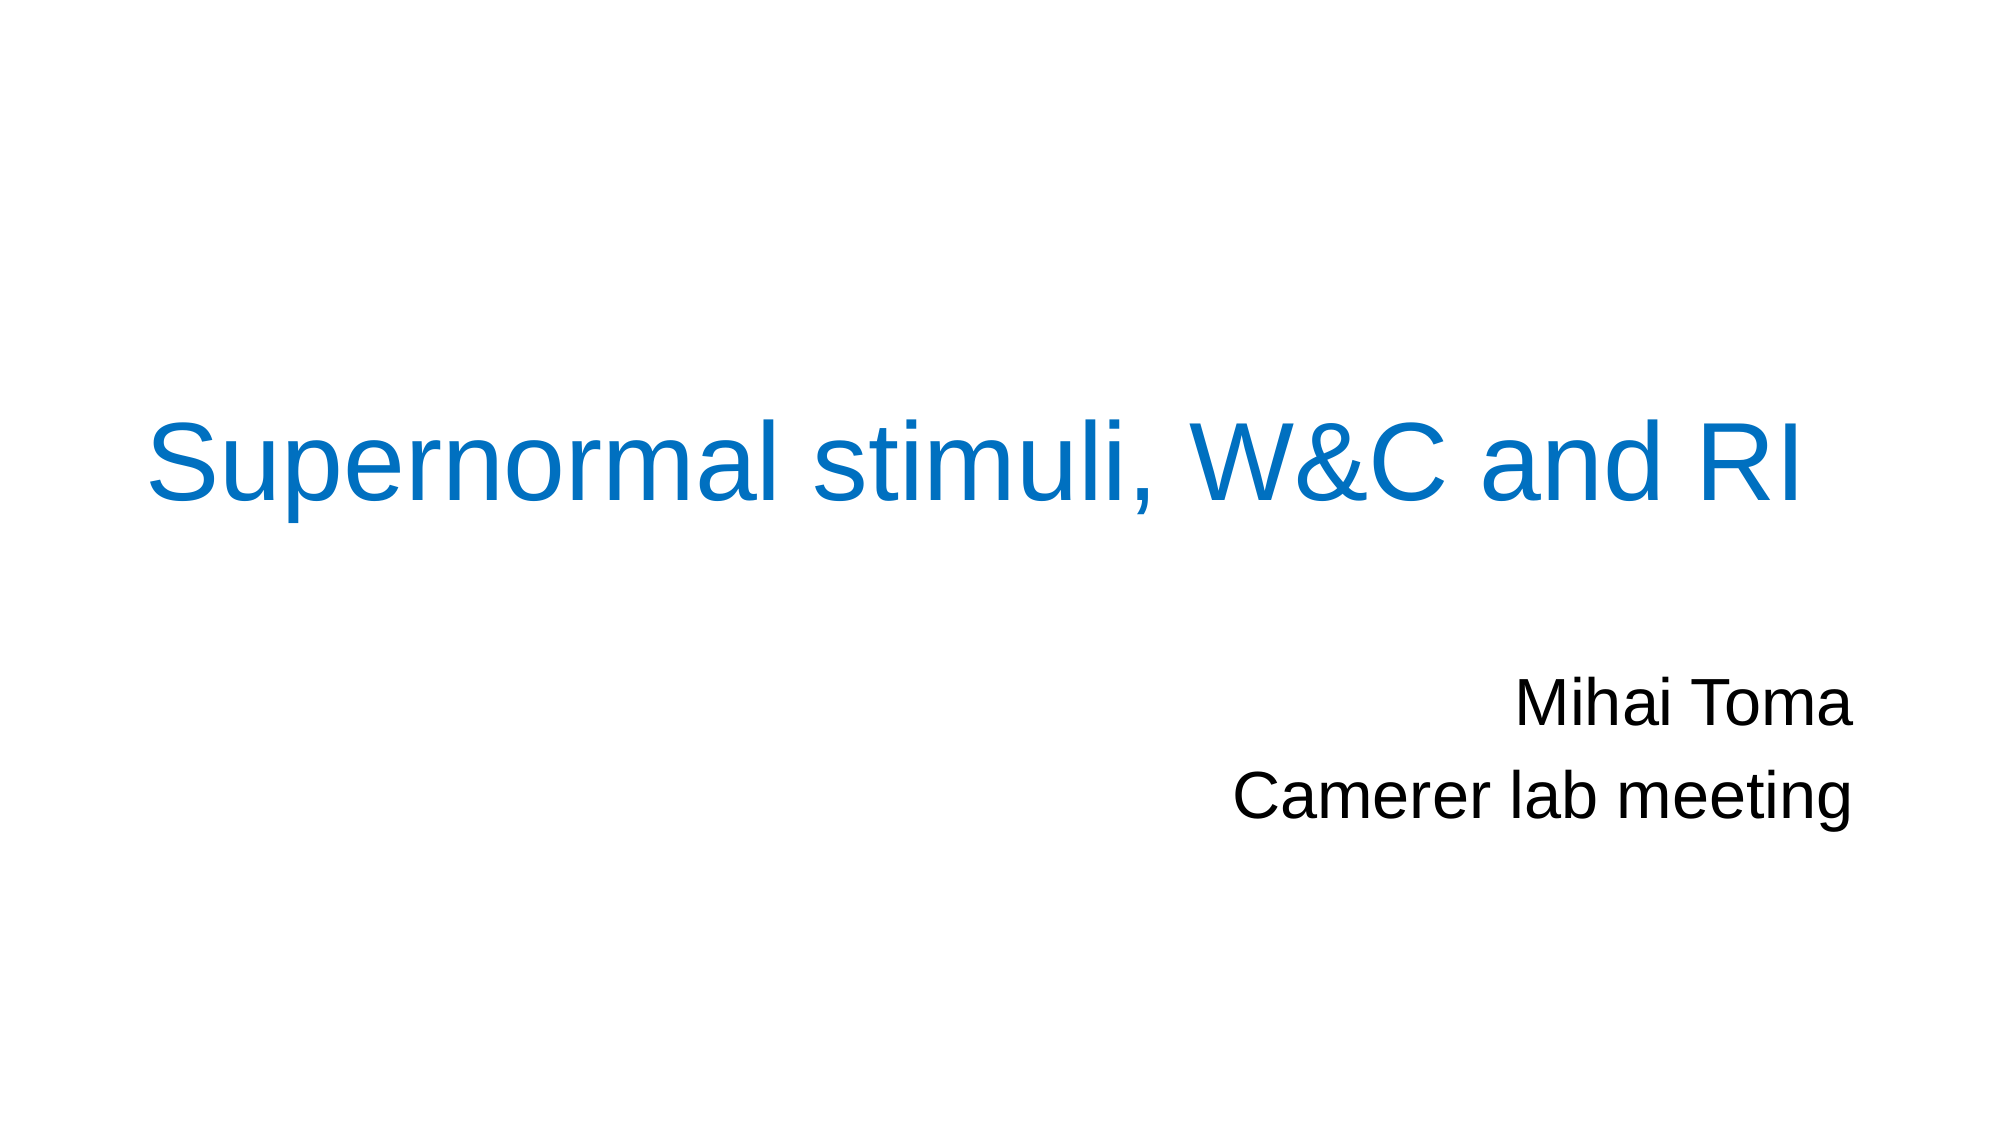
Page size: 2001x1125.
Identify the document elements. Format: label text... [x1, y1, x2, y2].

title Supernormal stimuli, W&C and RI [130, 300, 1870, 532]
text_box Mihai Toma Camerer lab meeting [1004, 630, 1869, 841]
